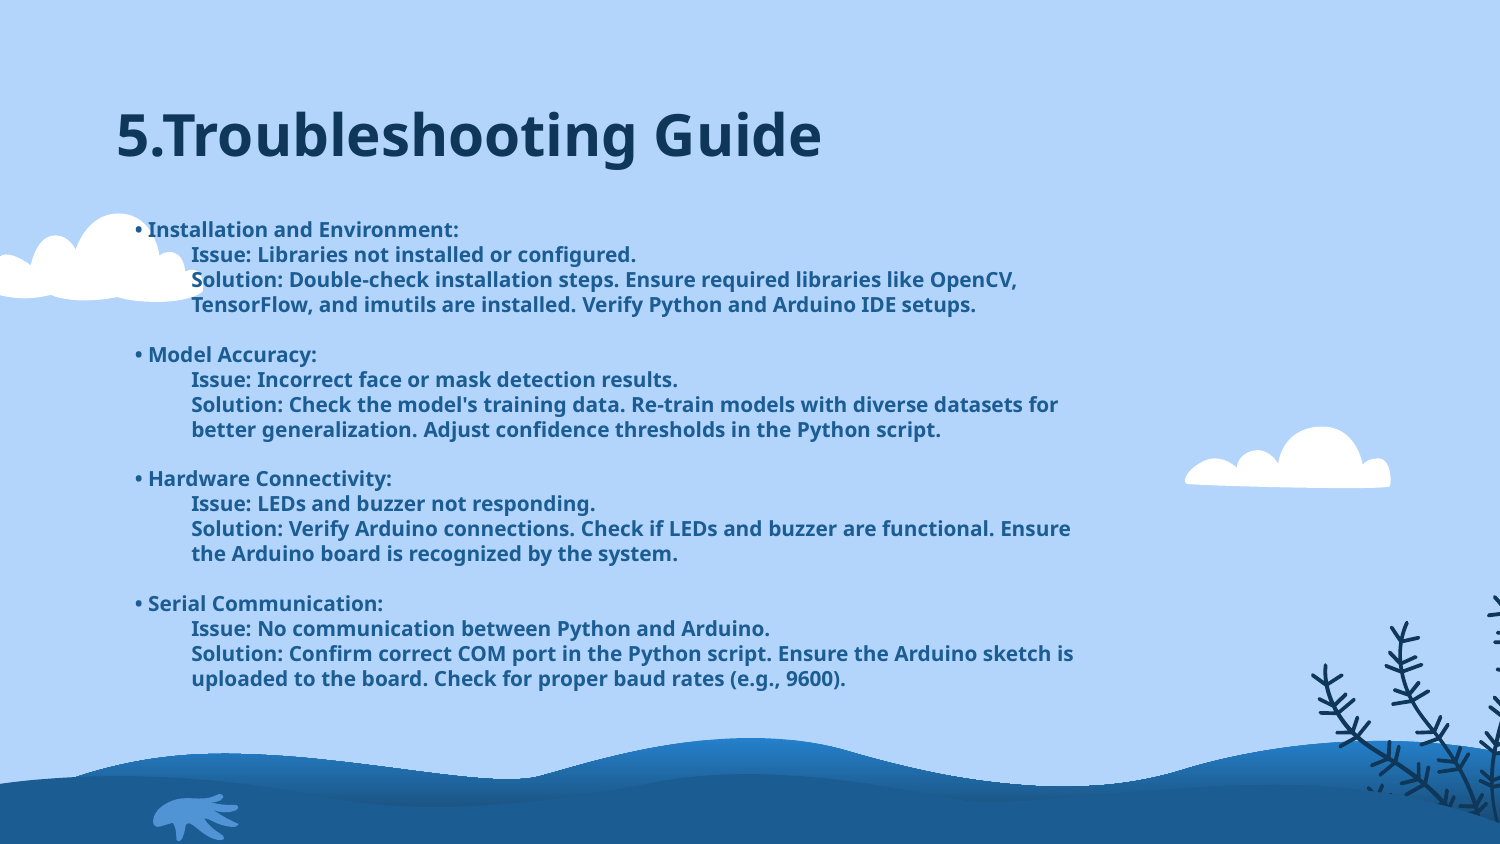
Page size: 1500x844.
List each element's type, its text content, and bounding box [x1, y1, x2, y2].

subtitle • Installation and Environment: Issue: Libraries not installed or configured. Solution: Double-check installation steps. Ensure required libraries like OpenCV, TensorFlow, and imutils are installed. Verify Python and Arduino IDE setups. • Model Accuracy: Issue: Incorrect face or mask detection results. Solution: Check the model's training data. Re-train models with diverse datasets for better generalization. Adjust confidence thresholds in the Python script. • Hardware Connectivity: Issue: LEDs and buzzer not responding. Solution: Verify Arduino connections. Check if LEDs and buzzer are functional. Ensure the Arduino board is recognized by the system. • Serial Communication: Issue: No communication between Python and Arduino. Solution: Confirm correct COM port in the Python script. Ensure the Arduino sketch is uploaded to the board. Check for proper baud rates (e.g., 9600). [101, 201, 1121, 720]
title 5.Troubleshooting Guide [101, 82, 1384, 177]
